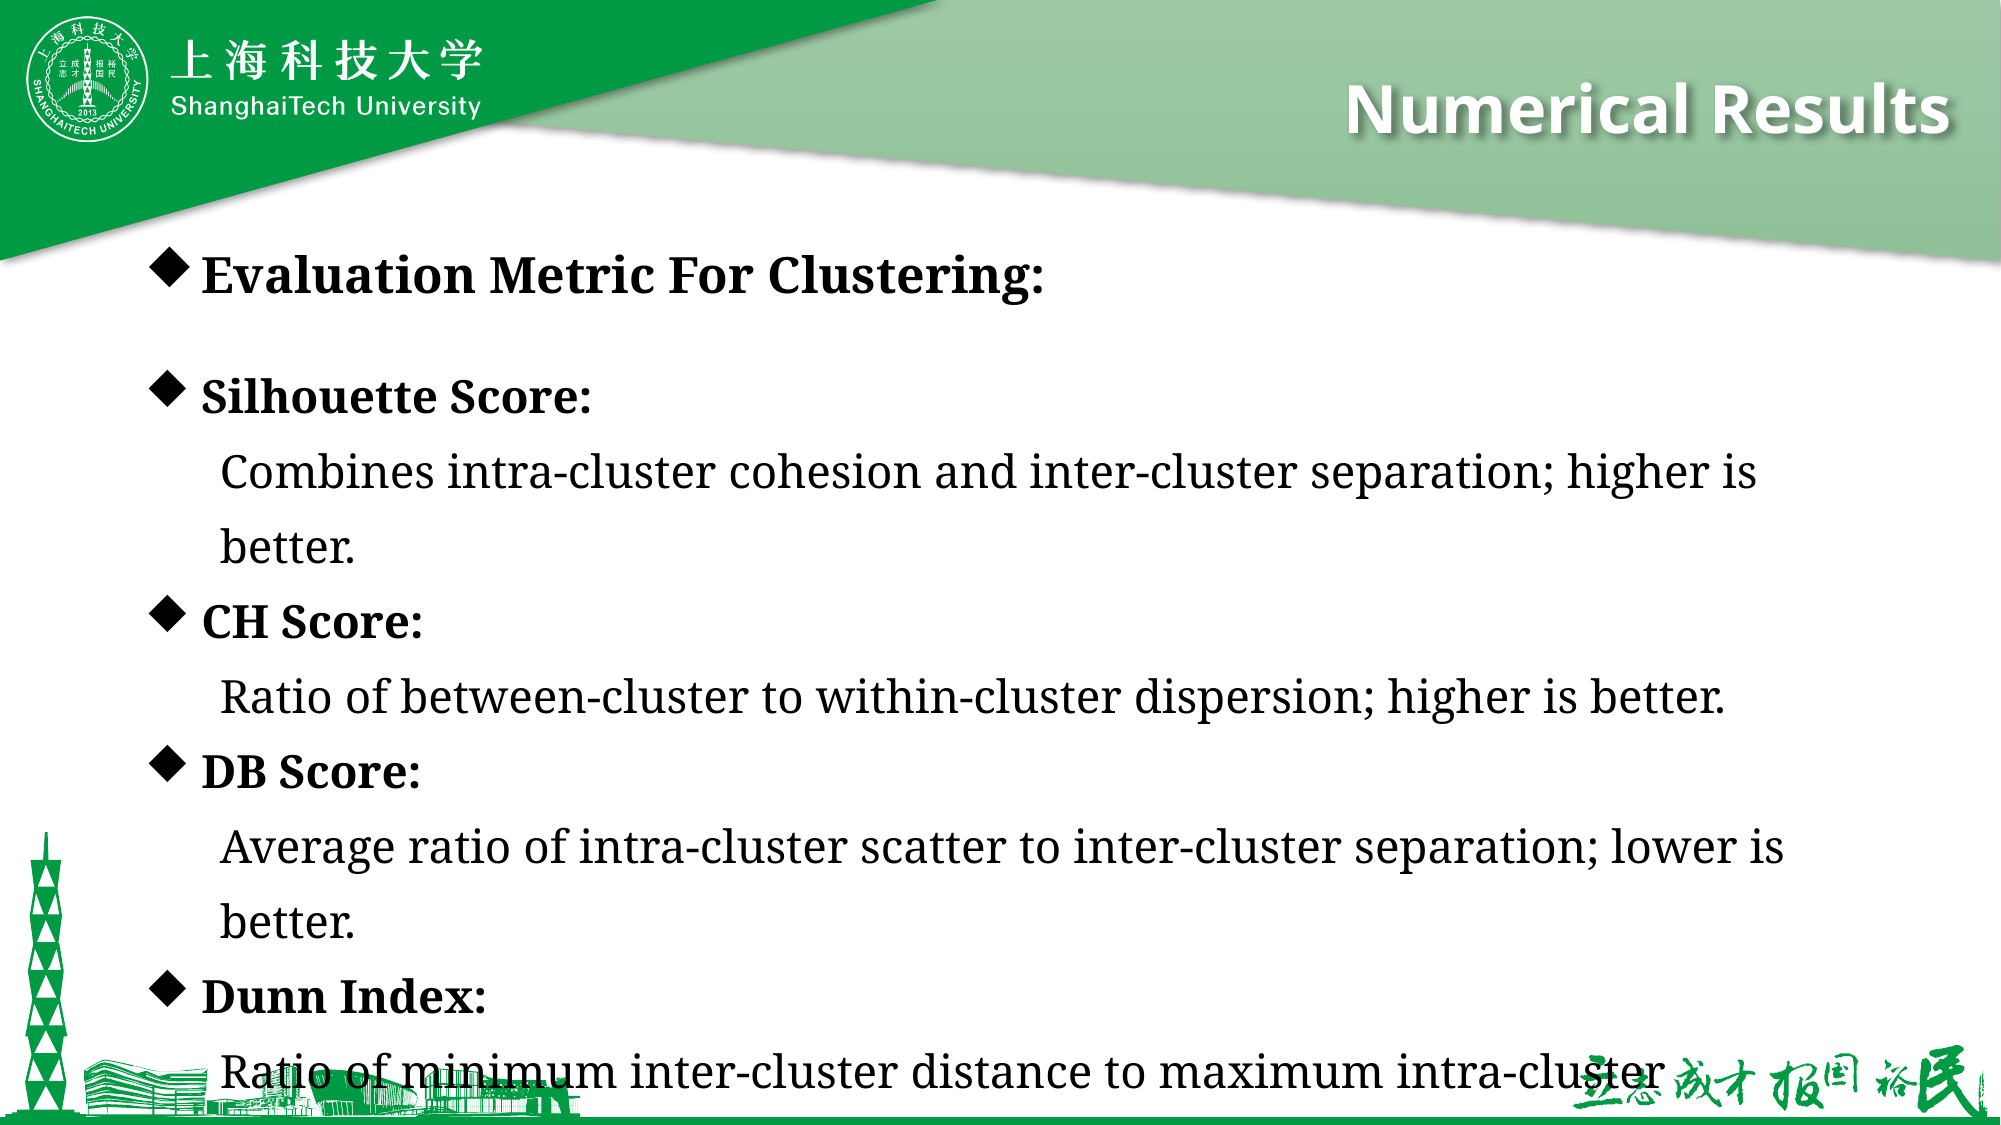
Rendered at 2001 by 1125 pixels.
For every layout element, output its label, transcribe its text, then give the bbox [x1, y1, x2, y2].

text_box Silhouette Score: Combines intra-cluster cohesion and inter-cluster separation; higher is better. CH Score: Ratio of between-cluster to within-cluster dispersion; higher is better. DB Score: Average ratio of intra-cluster scatter to inter-cluster separation; lower is better. Dunn Index: Ratio of minimum inter-cluster distance to maximum intra-cluster distance; higher is better. [130, 340, 1870, 1125]
text_box Evaluation Metric For Clustering: [130, 221, 1332, 311]
title Numerical Results [242, 3, 1968, 221]
